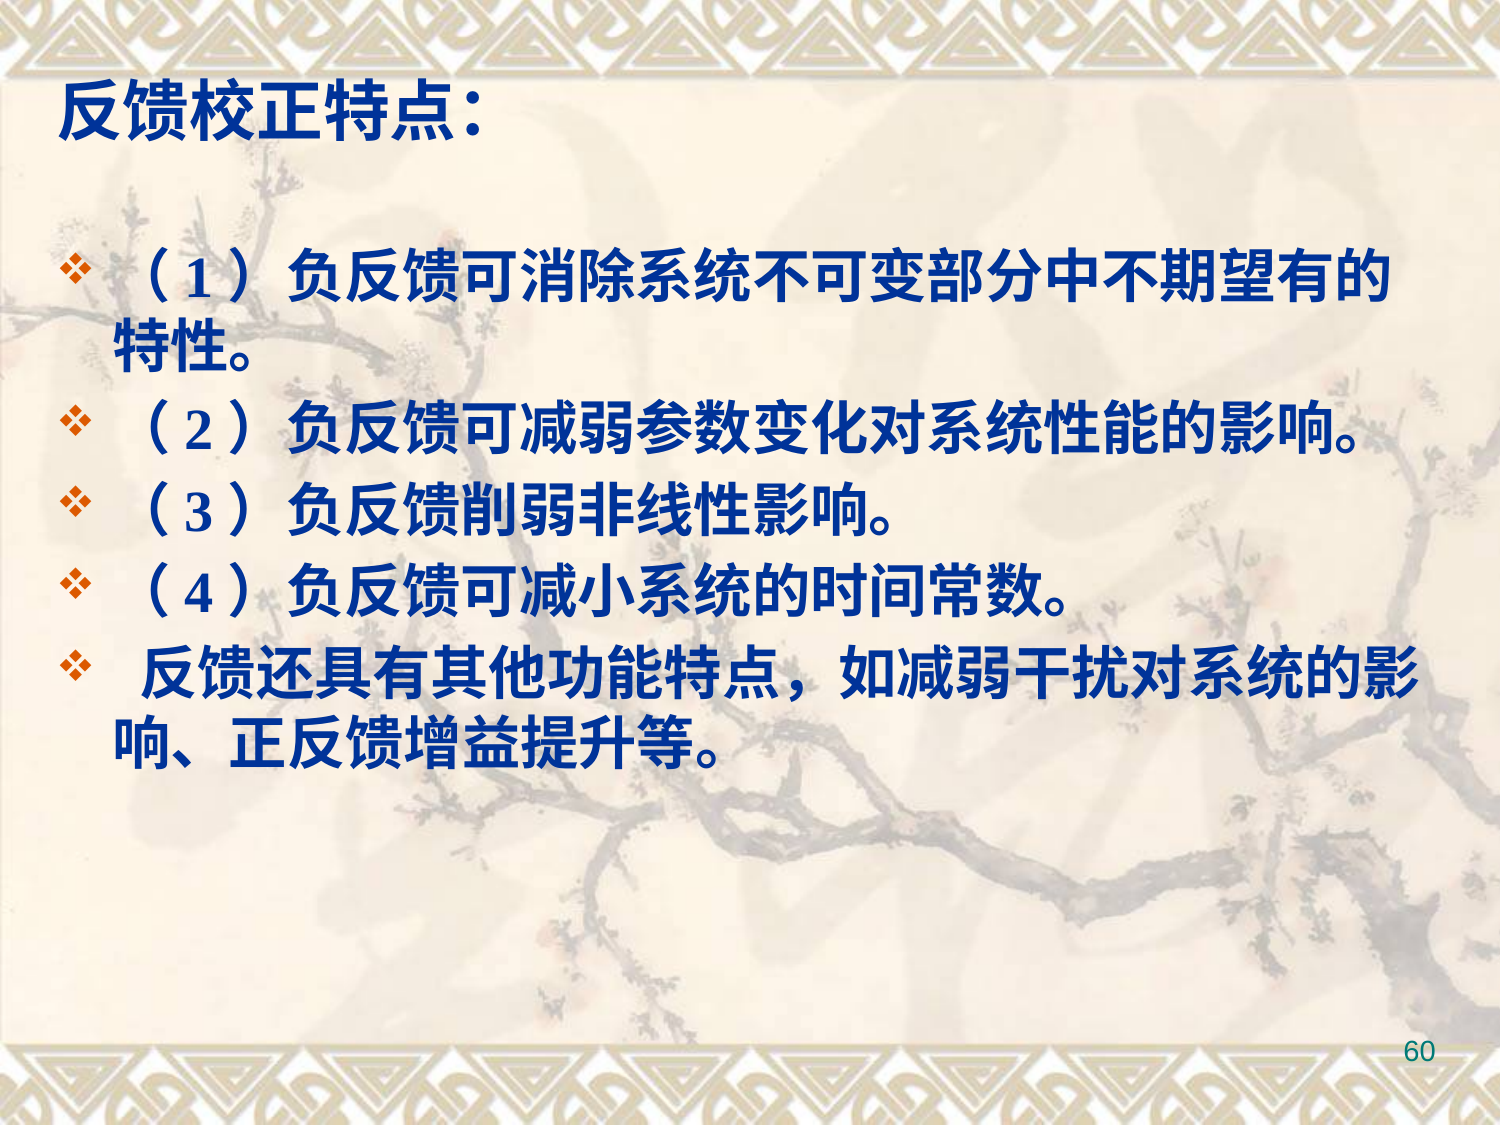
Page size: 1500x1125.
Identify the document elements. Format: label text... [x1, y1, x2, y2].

text_box [1074, 1024, 1451, 1103]
title 反馈校正特点： [41, 54, 1443, 163]
list （1）负反馈可消除系统不可变部分中不期望有的特性。 （2）负反馈可减弱参数变化对系统性能的影响。 （3）负反馈削弱非线性影响。 （4）负反馈可减小系统的时间常数。 反馈还具有其他功能特点，如减弱干扰对系统的影响、正反馈增益提升等。 [41, 231, 1443, 920]
